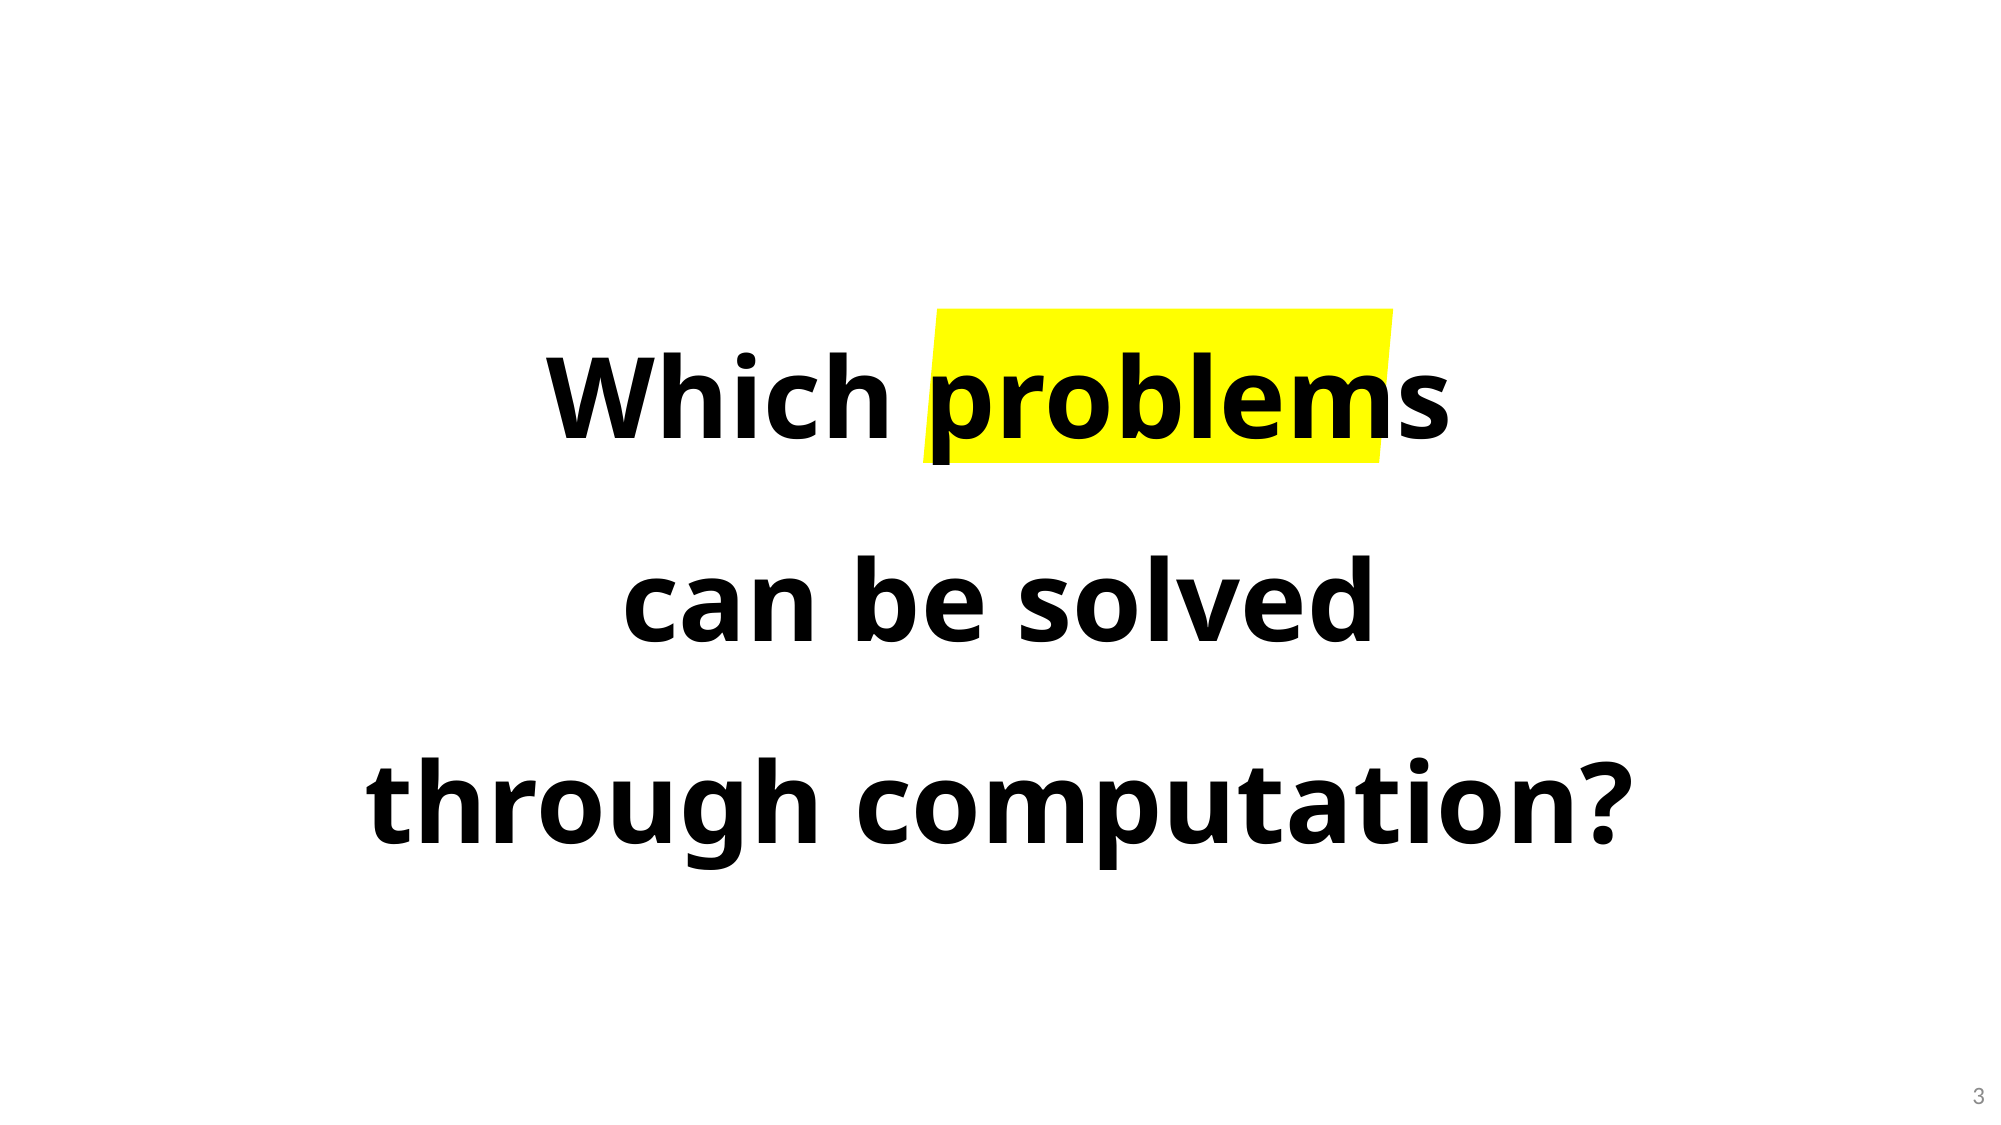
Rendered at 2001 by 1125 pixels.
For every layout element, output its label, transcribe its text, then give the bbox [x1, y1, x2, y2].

title Which problems can be solved through computation? [137, 236, 1863, 889]
slide_number 3 [1550, 1064, 2000, 1125]
